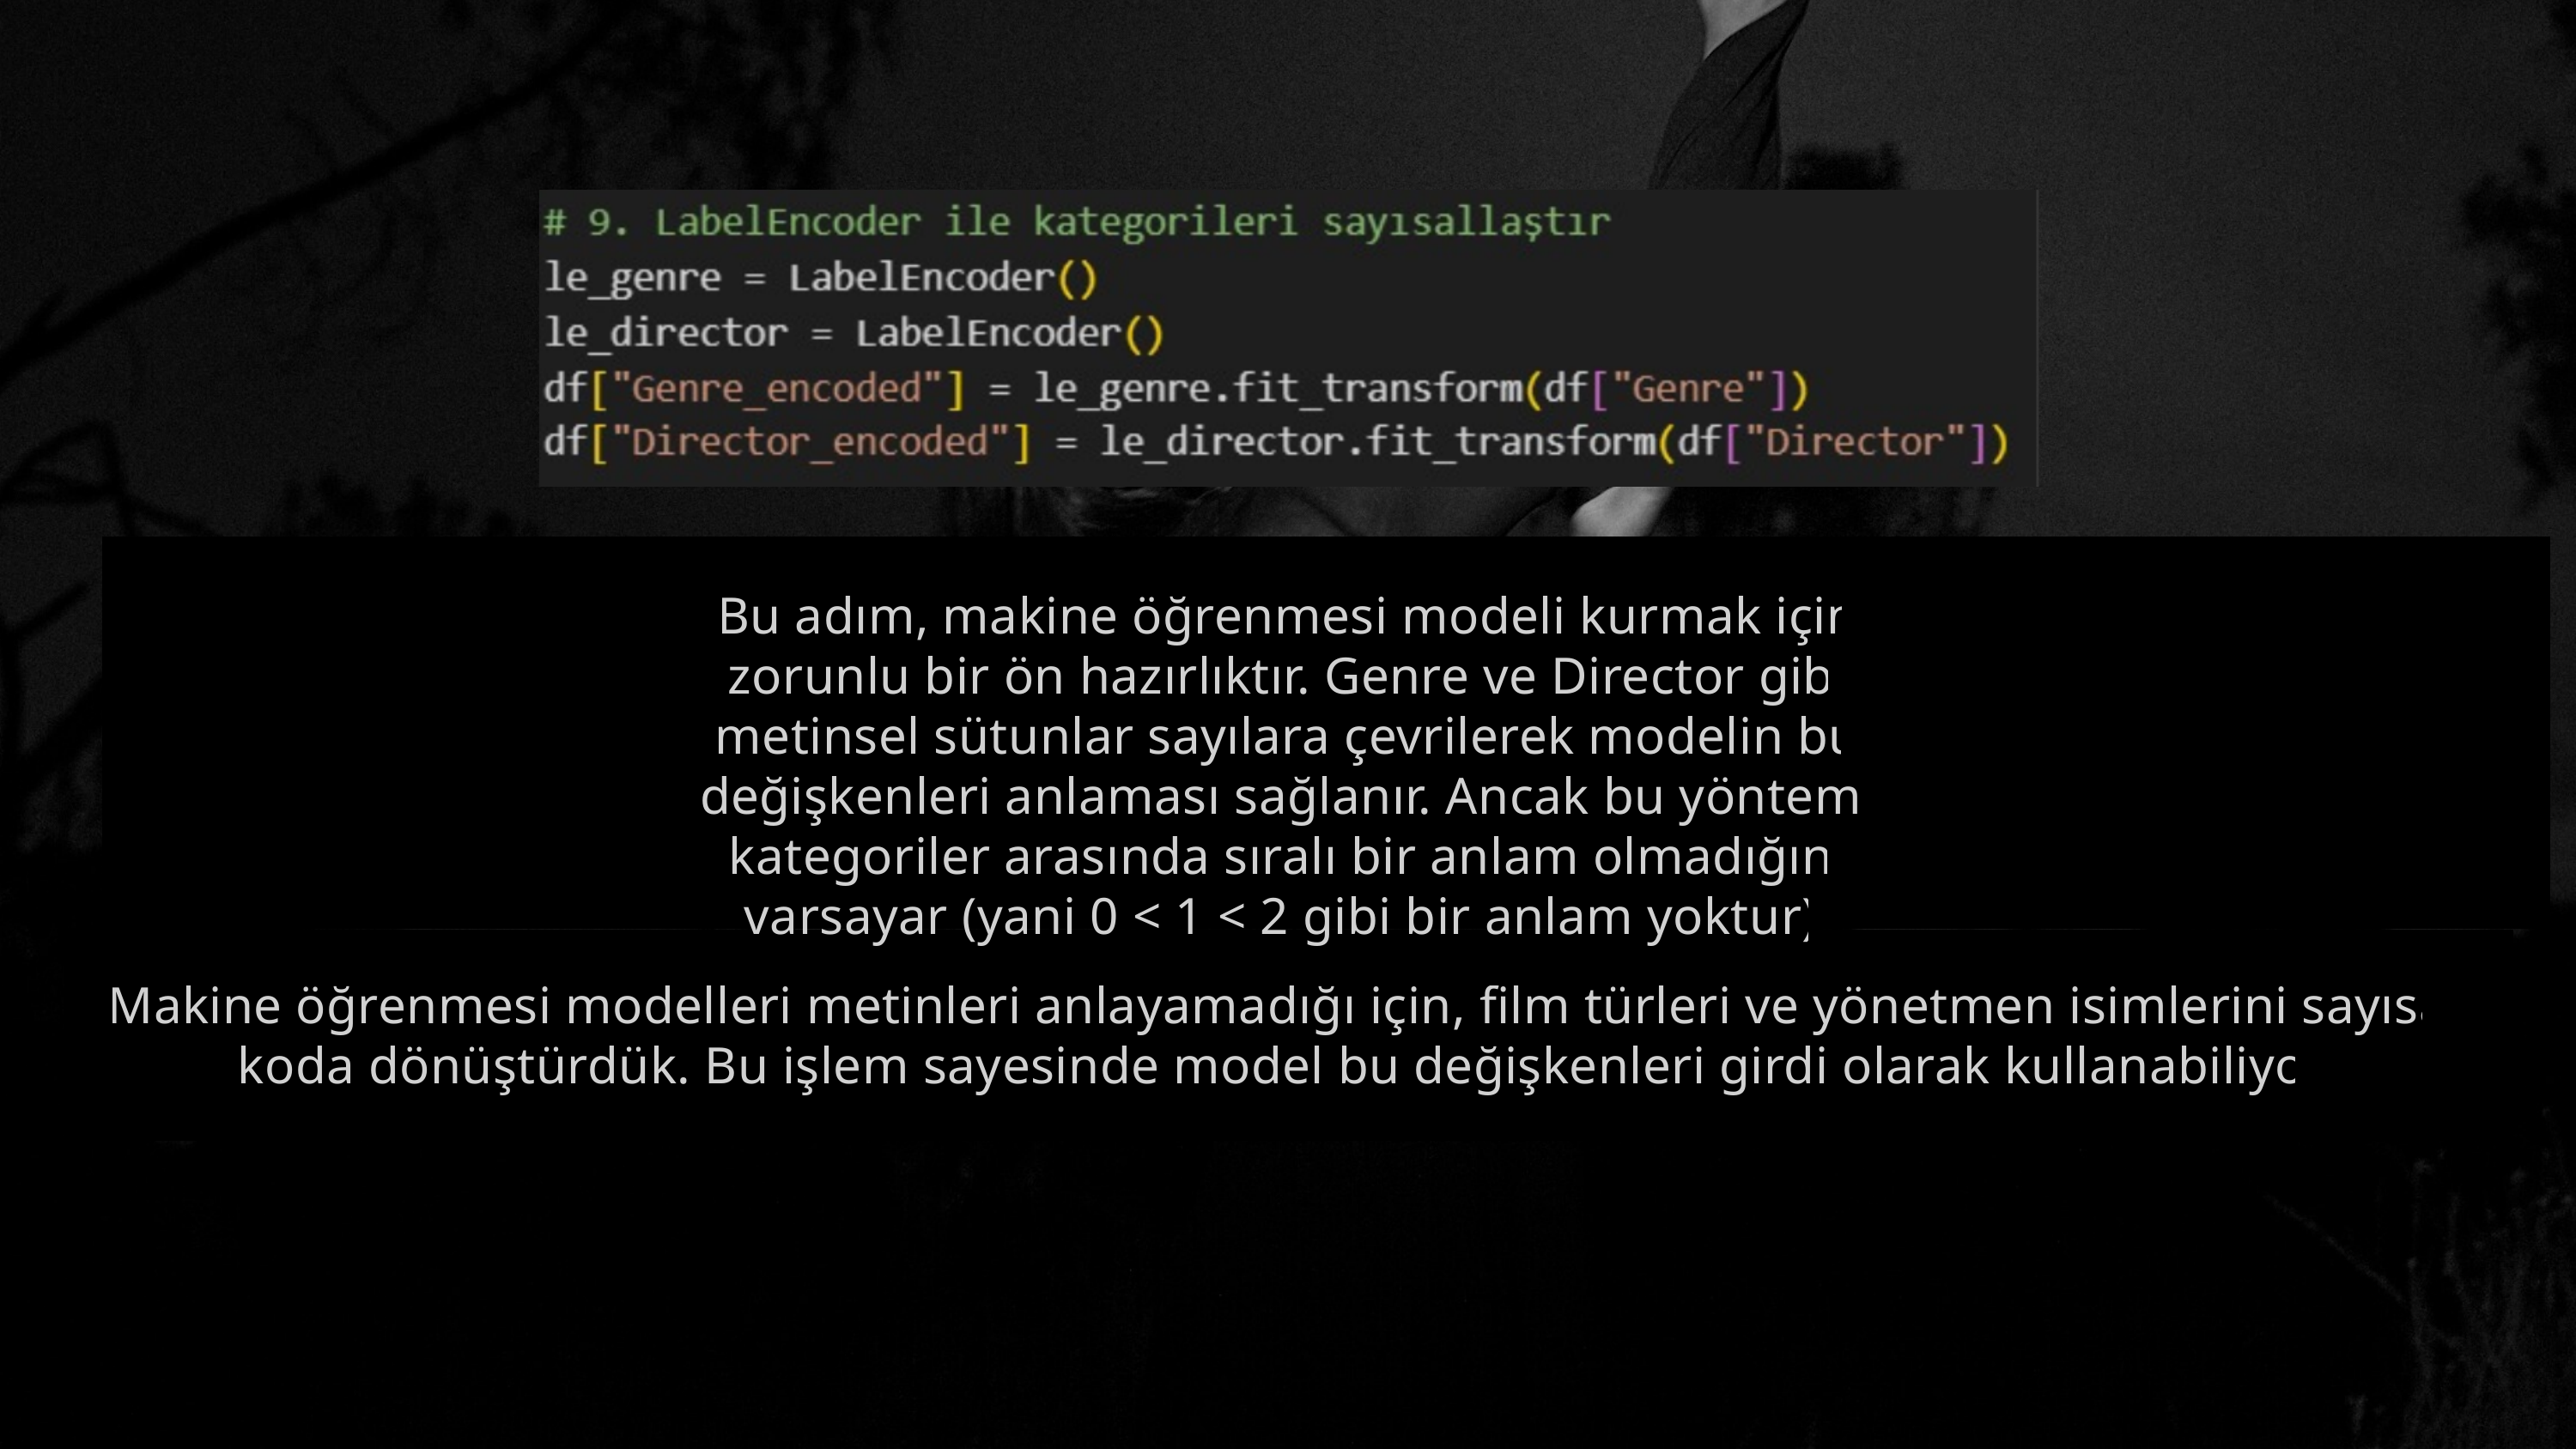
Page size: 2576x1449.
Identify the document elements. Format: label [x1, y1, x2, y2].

text_box [538, 190, 2039, 487]
text_box [101, 536, 2551, 930]
text_box [64, 929, 2513, 1141]
text_box [0, 0, 2576, 1449]
